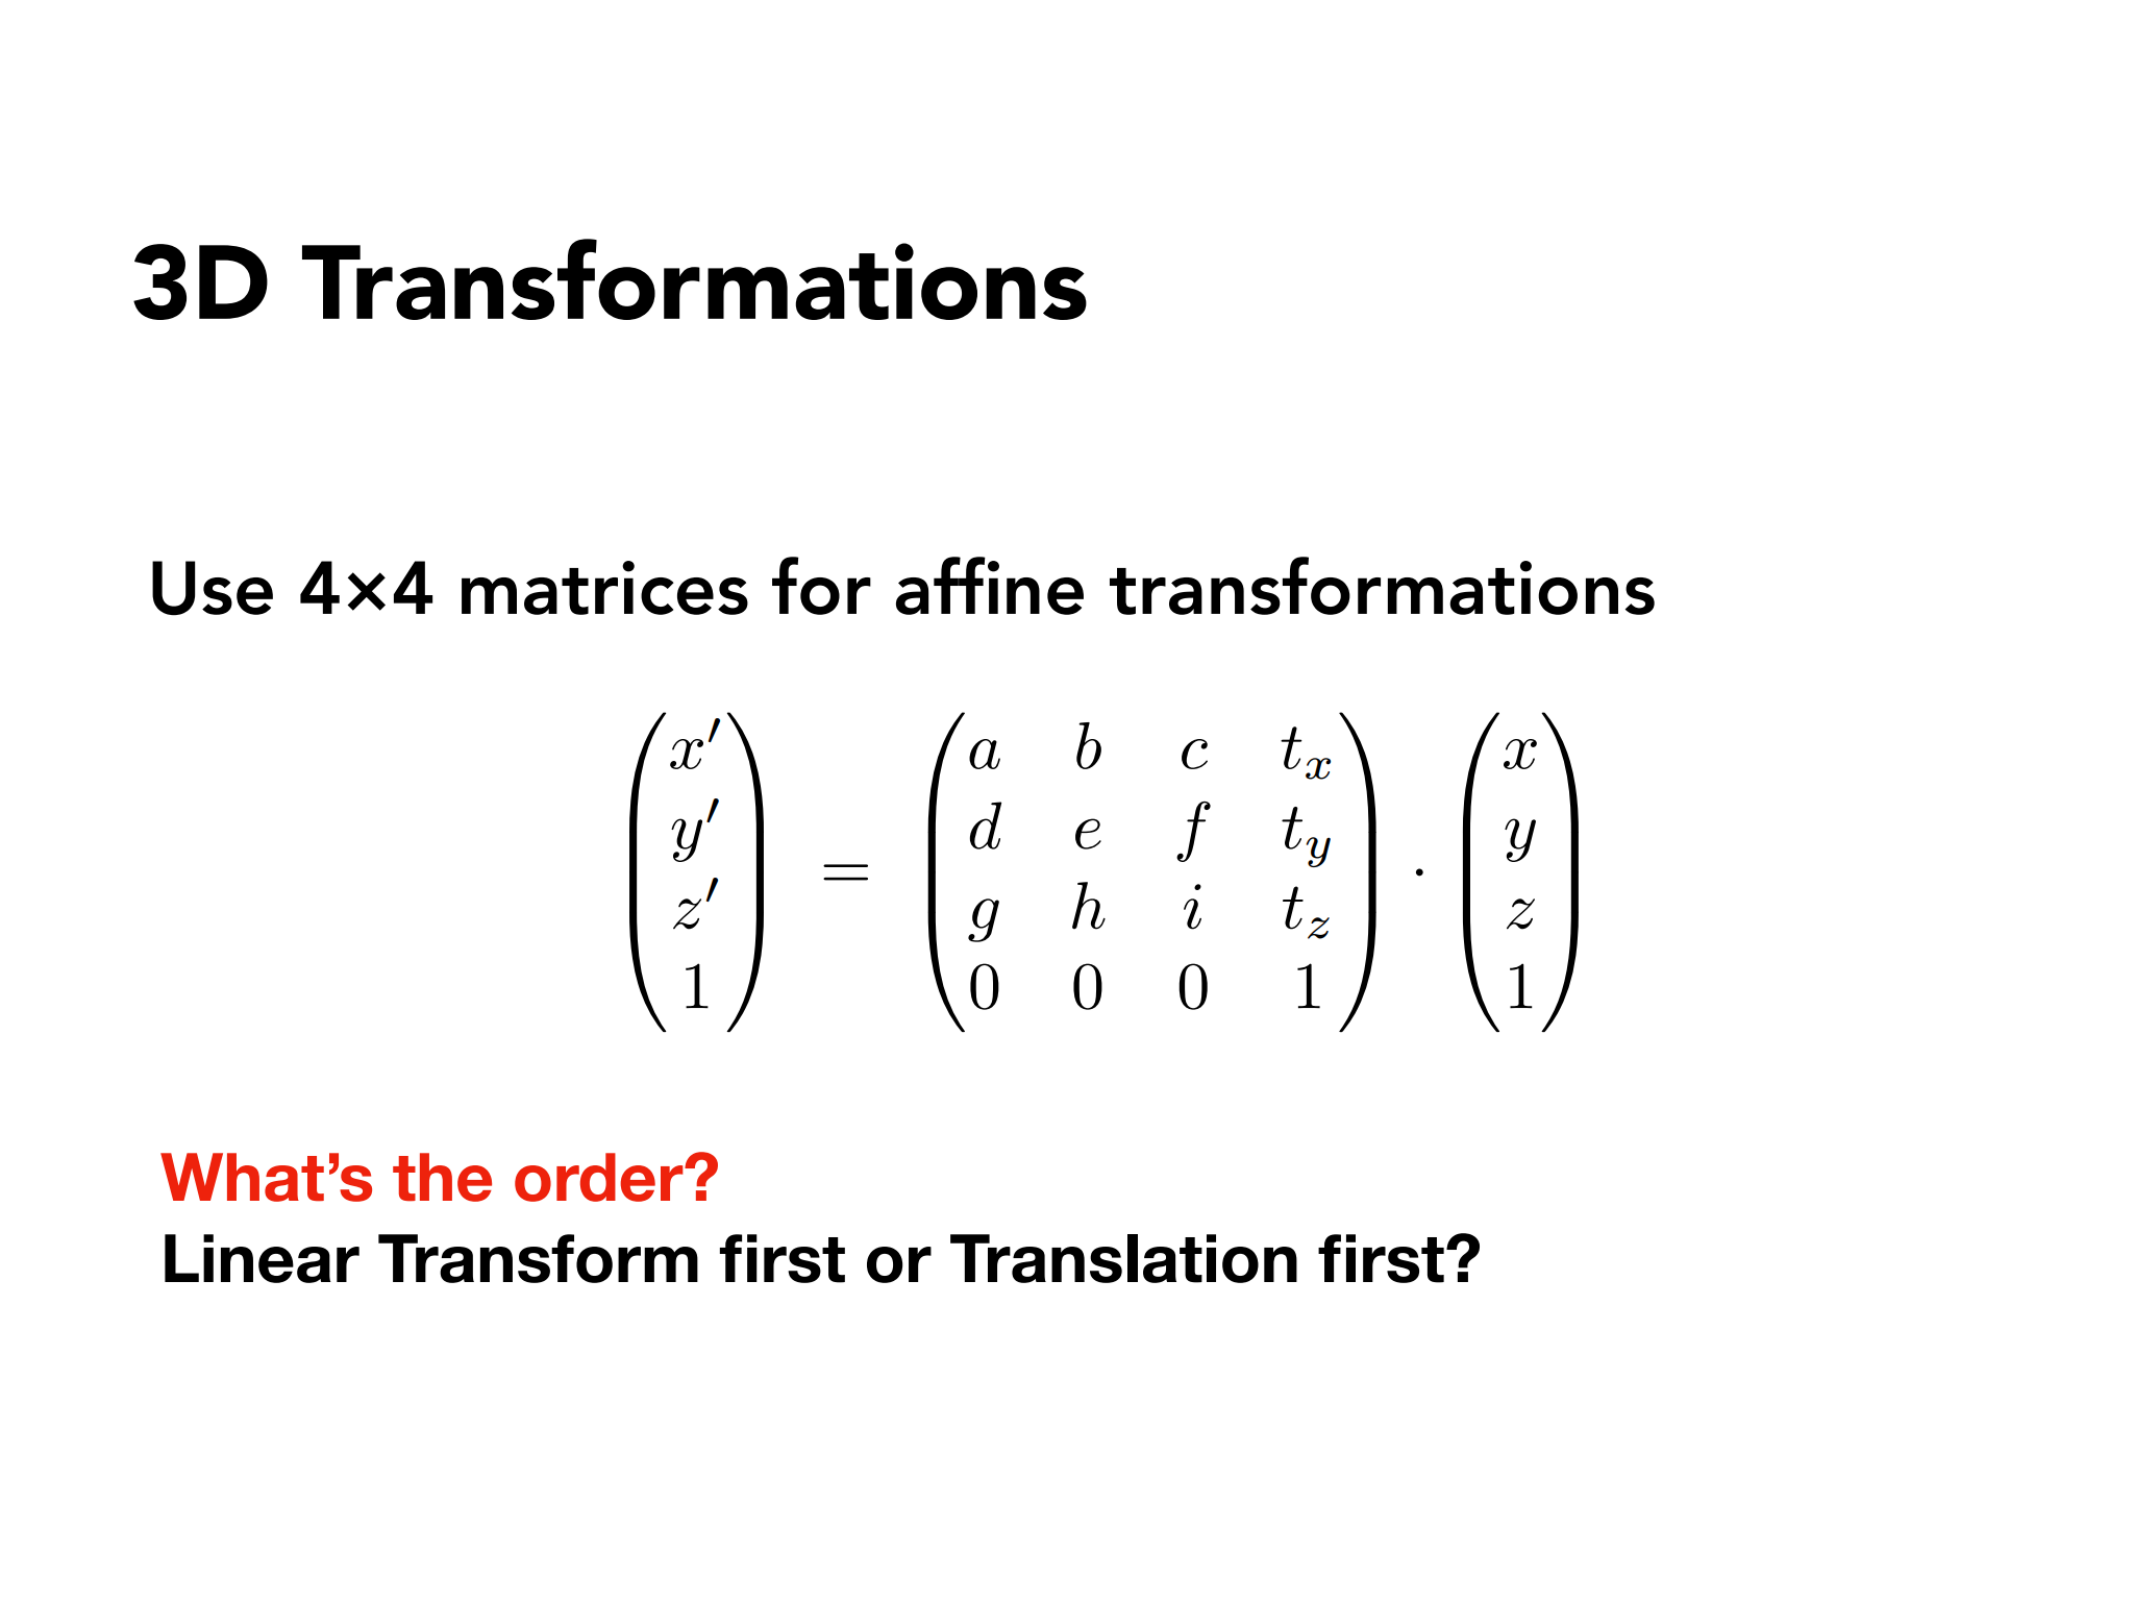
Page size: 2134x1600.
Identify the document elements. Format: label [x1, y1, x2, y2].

picture [49, 123, 2085, 1477]
